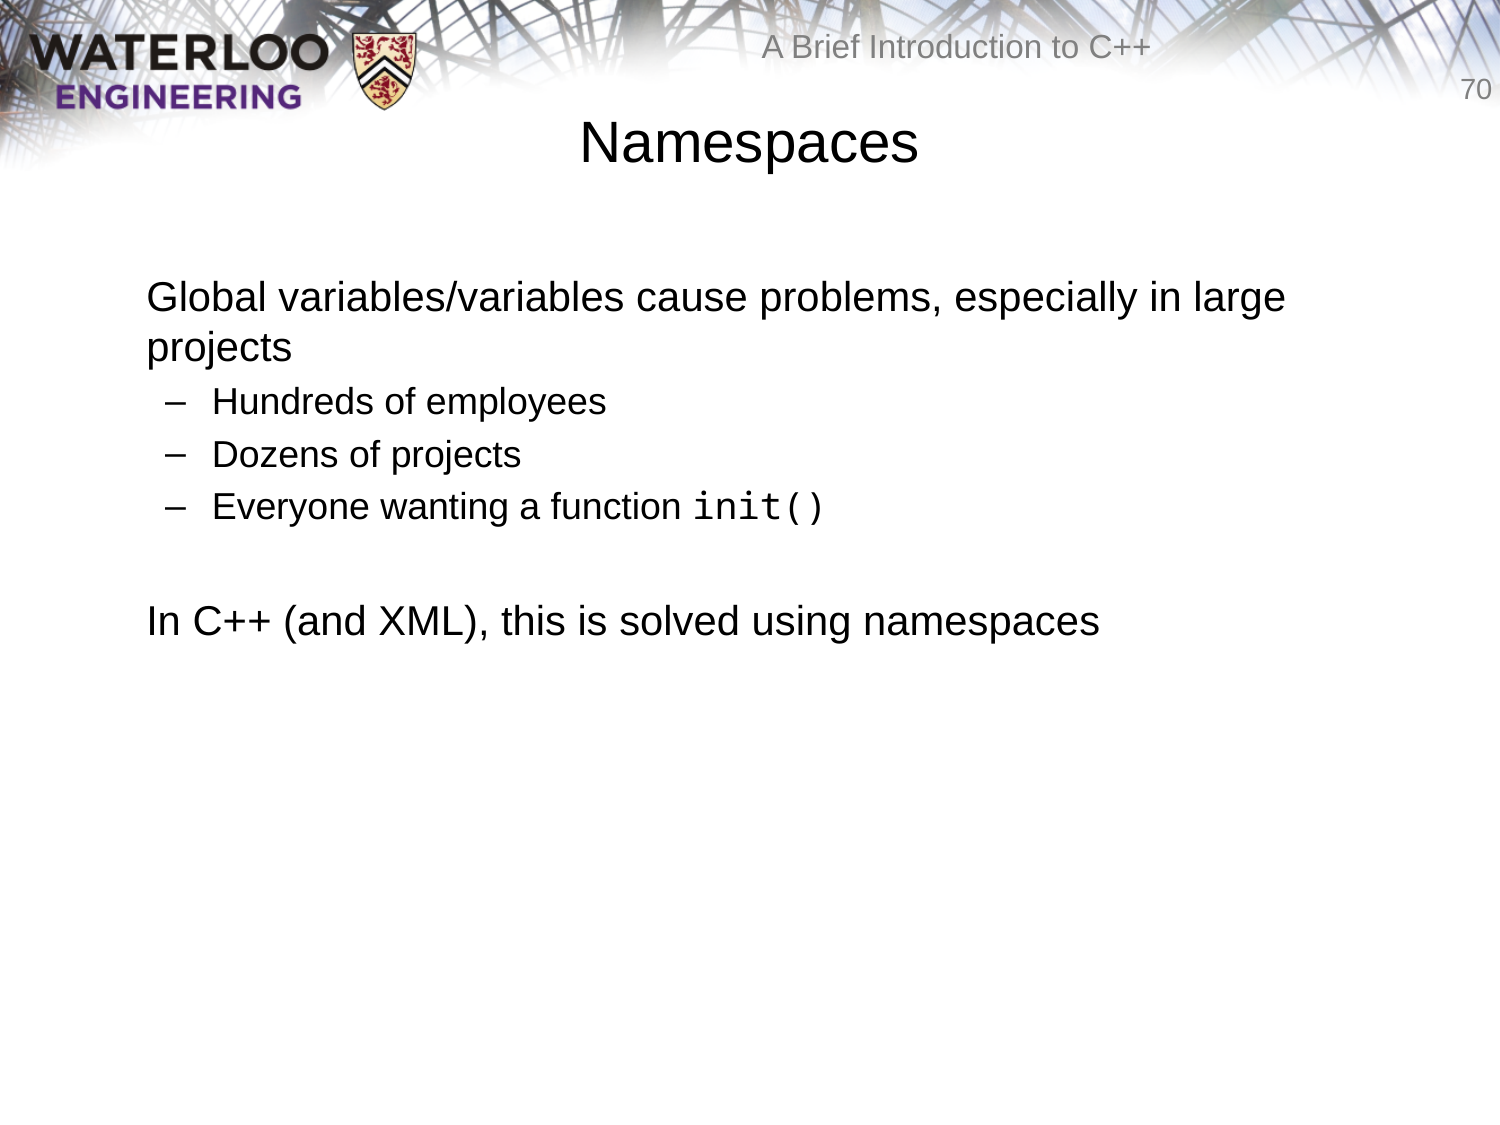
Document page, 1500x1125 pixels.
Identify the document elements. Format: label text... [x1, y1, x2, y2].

list Global variables/variables cause problems, especially in large projects Hundreds of employees Dozens of projects Everyone wanting a function init() In C++ (and XML), this is solved using namespaces [74, 262, 1426, 1006]
title Namespaces [74, 44, 1426, 233]
picture [0, 0, 1500, 1125]
